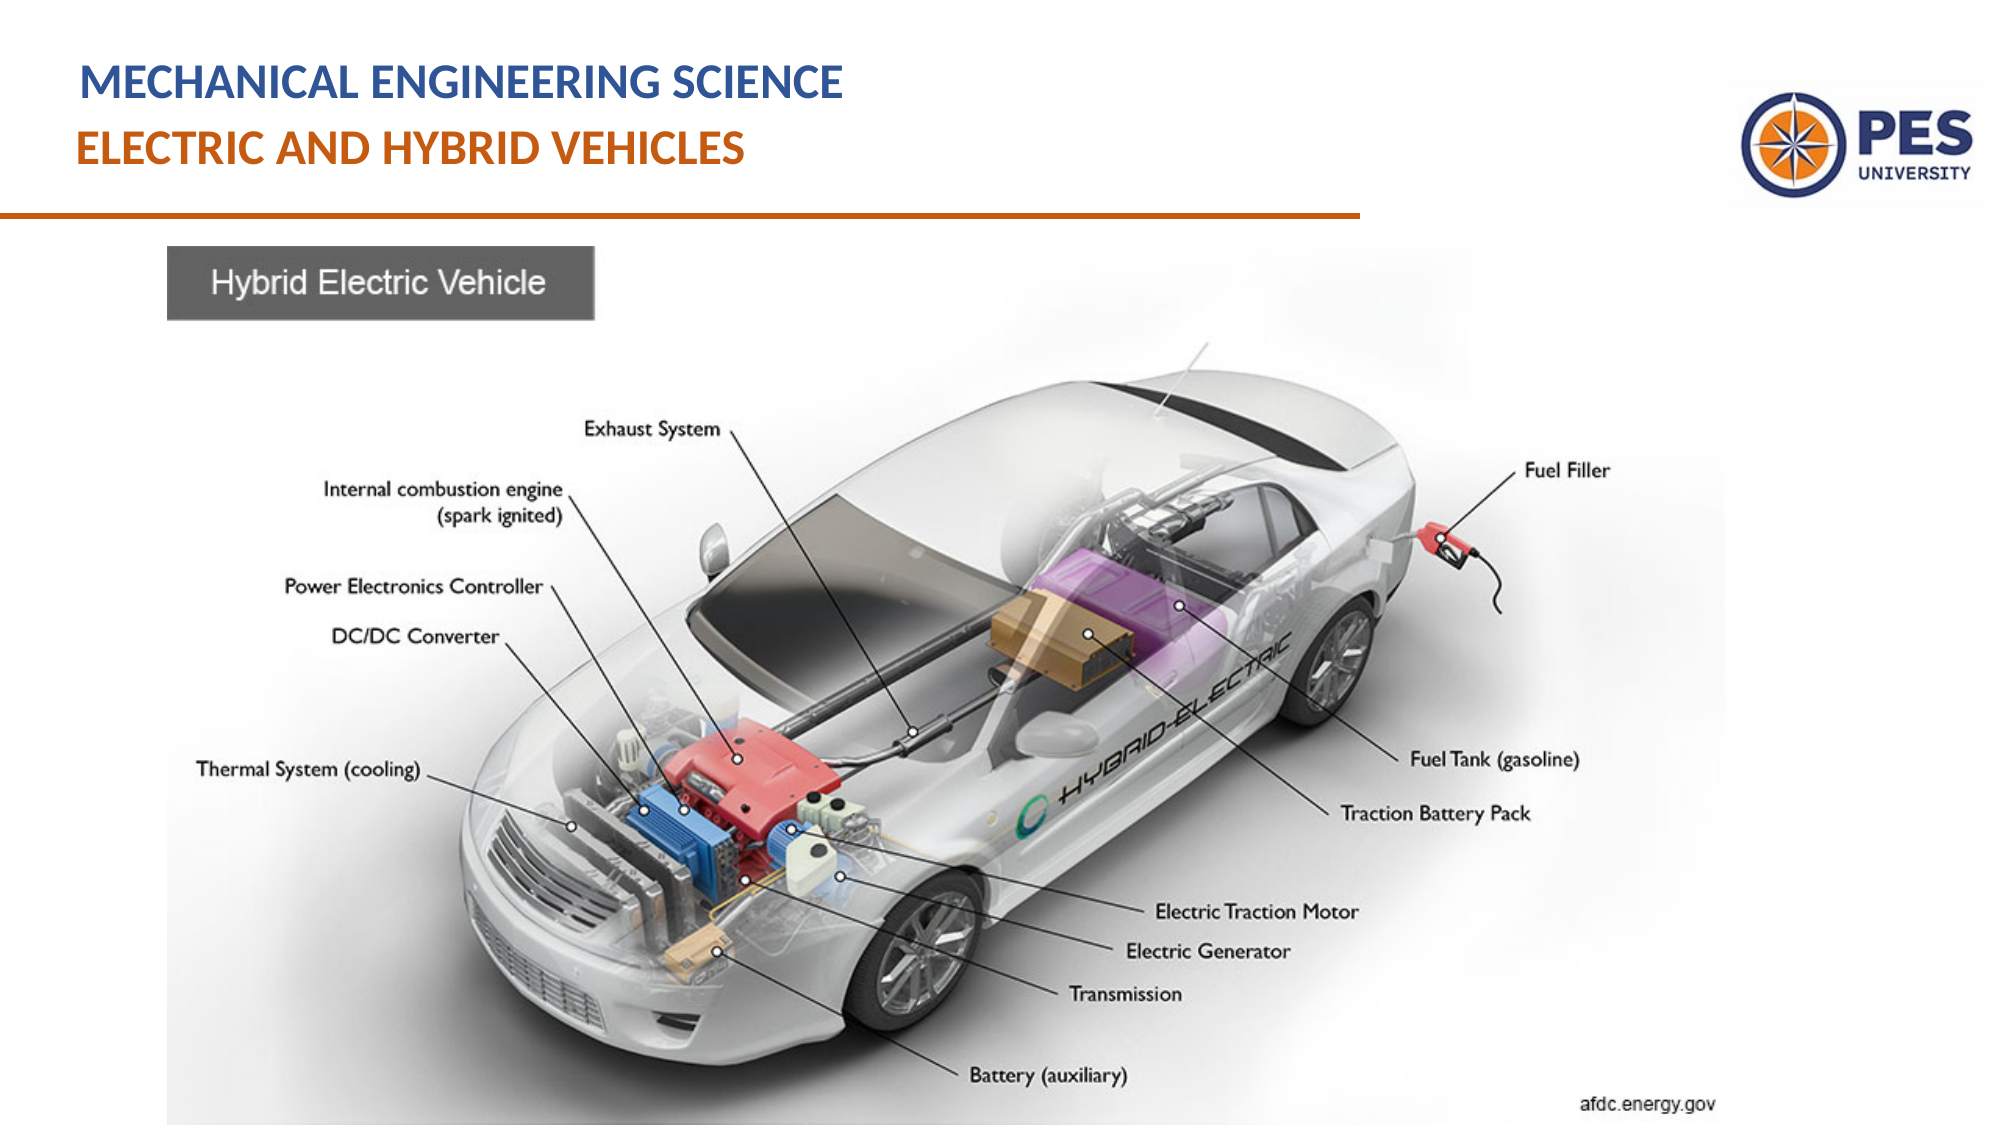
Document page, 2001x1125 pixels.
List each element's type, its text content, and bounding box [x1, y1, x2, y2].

text_box ELECTRIC AND HYBRID VEHICLES [60, 106, 1374, 182]
picture [167, 17, 1985, 1125]
text_box MECHANICAL ENGINEERING SCIENCE [64, 41, 1295, 106]
